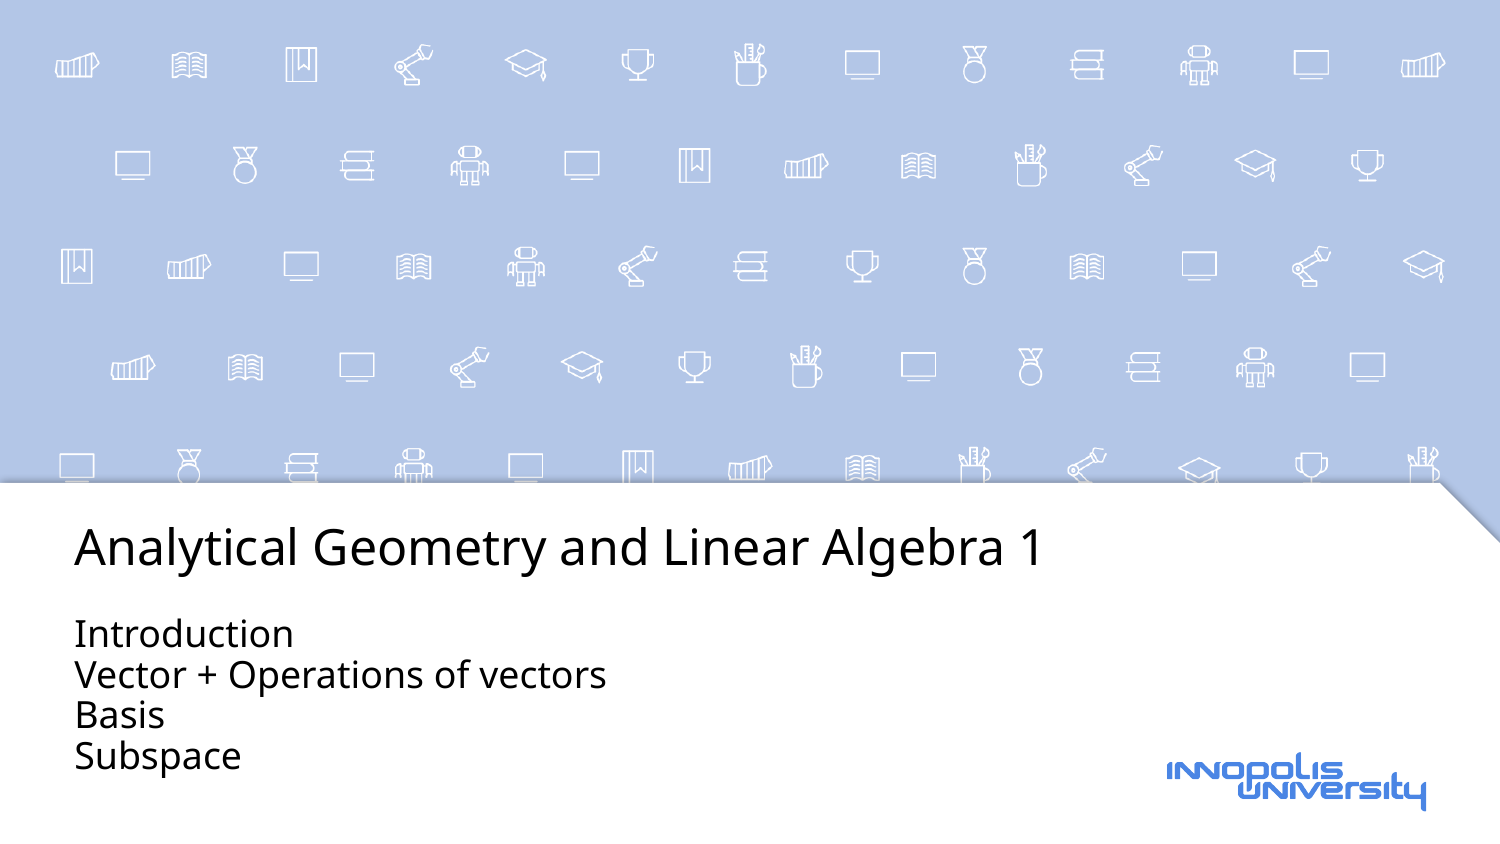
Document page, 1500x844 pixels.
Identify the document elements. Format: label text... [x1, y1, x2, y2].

title Analytical Geometry and Linear Algebra 1 [63, 516, 1437, 642]
picture [1093, 713, 1500, 844]
text_box Introduction Vector + Operations of vectors Basis Subspace [63, 609, 981, 791]
picture [0, 0, 1500, 542]
